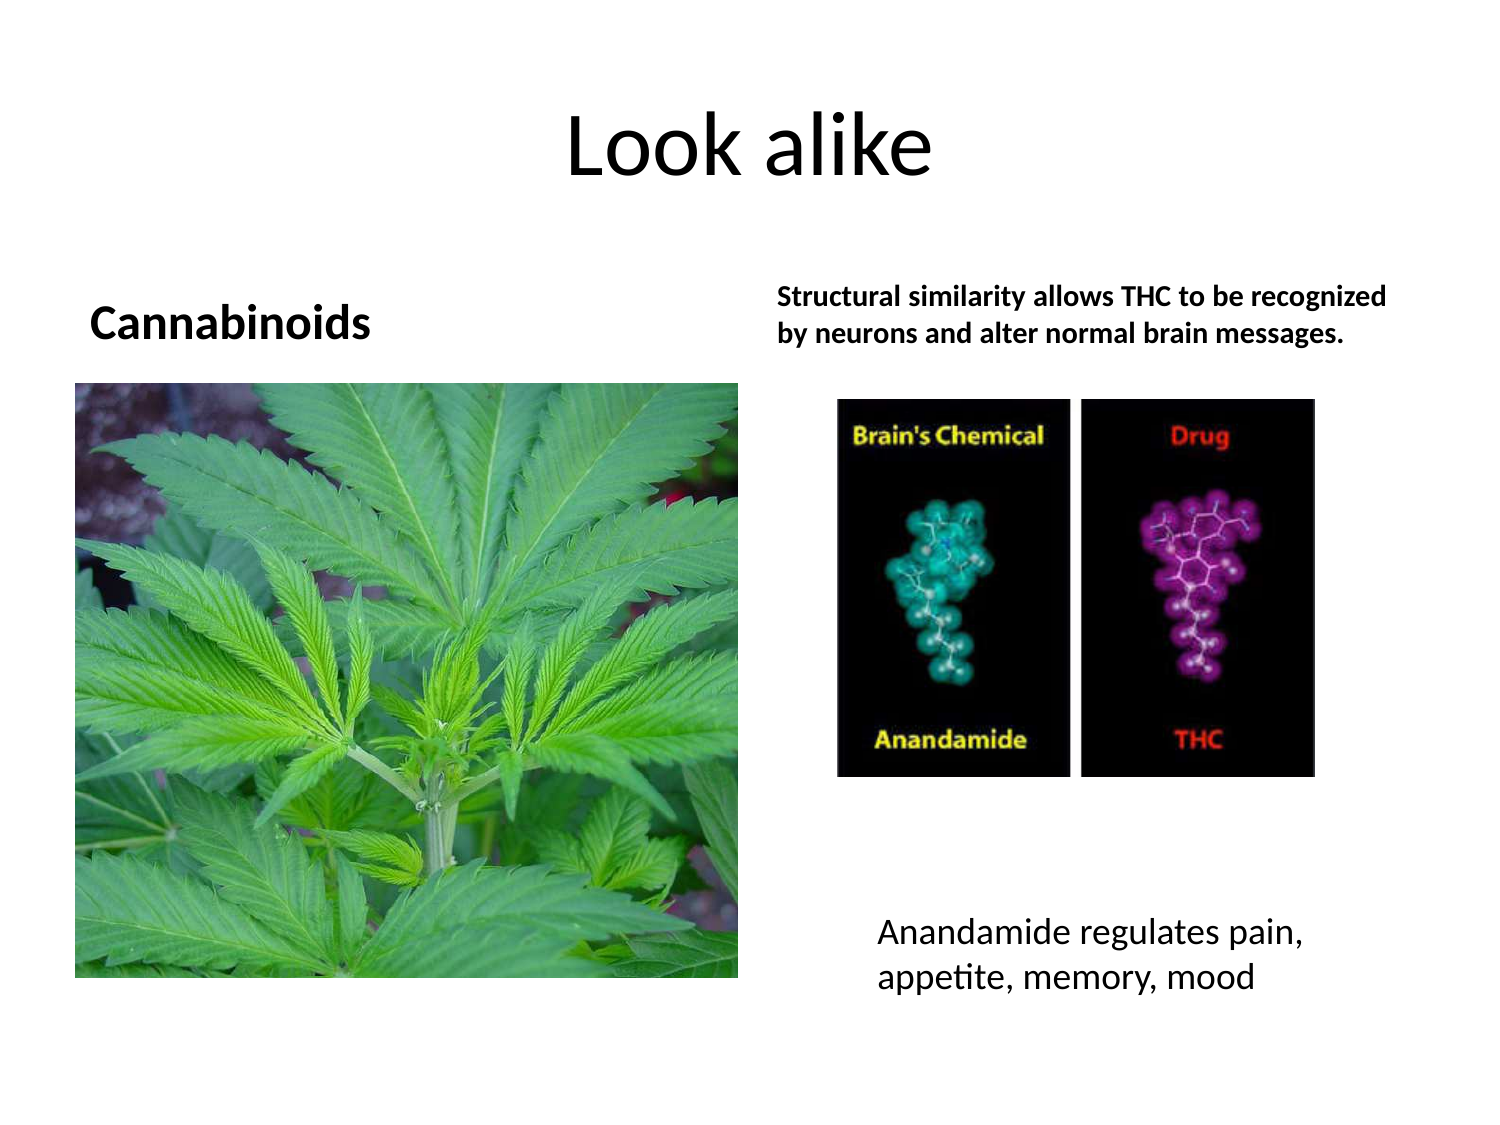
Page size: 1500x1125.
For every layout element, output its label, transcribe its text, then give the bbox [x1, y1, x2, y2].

list Cannabinoids [75, 251, 738, 357]
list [837, 399, 1315, 777]
title Look alike [75, 45, 1425, 233]
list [74, 383, 738, 978]
list Structural similarity allows THC to be recognized by neurons and alter normal brain messages. [761, 251, 1425, 357]
text_box Anandamide regulates pain, appetite, memory, mood [862, 899, 1425, 1005]
